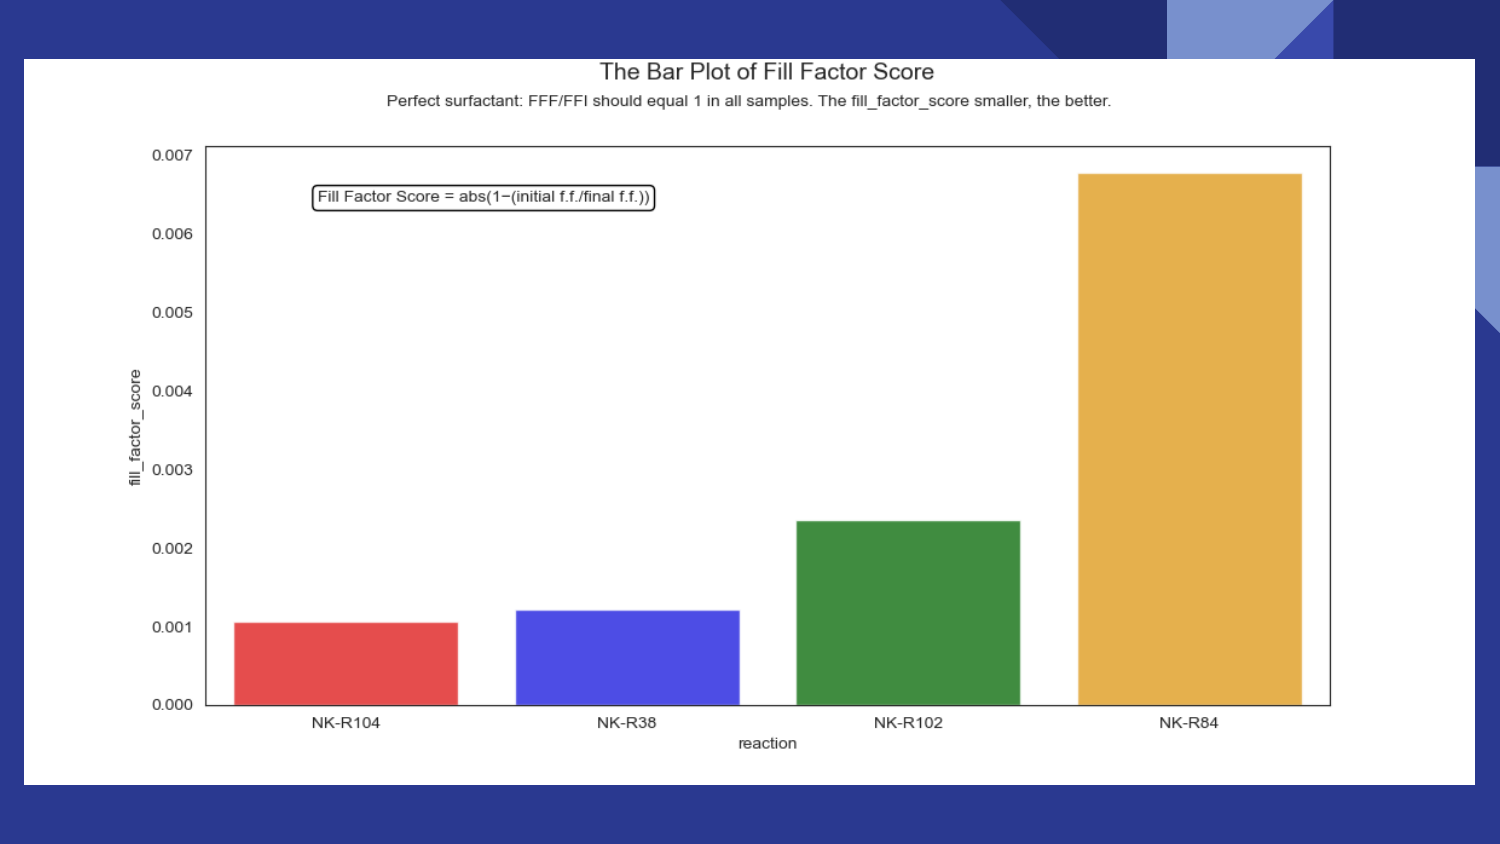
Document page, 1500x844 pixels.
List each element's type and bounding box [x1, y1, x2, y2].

picture [24, 59, 1476, 785]
